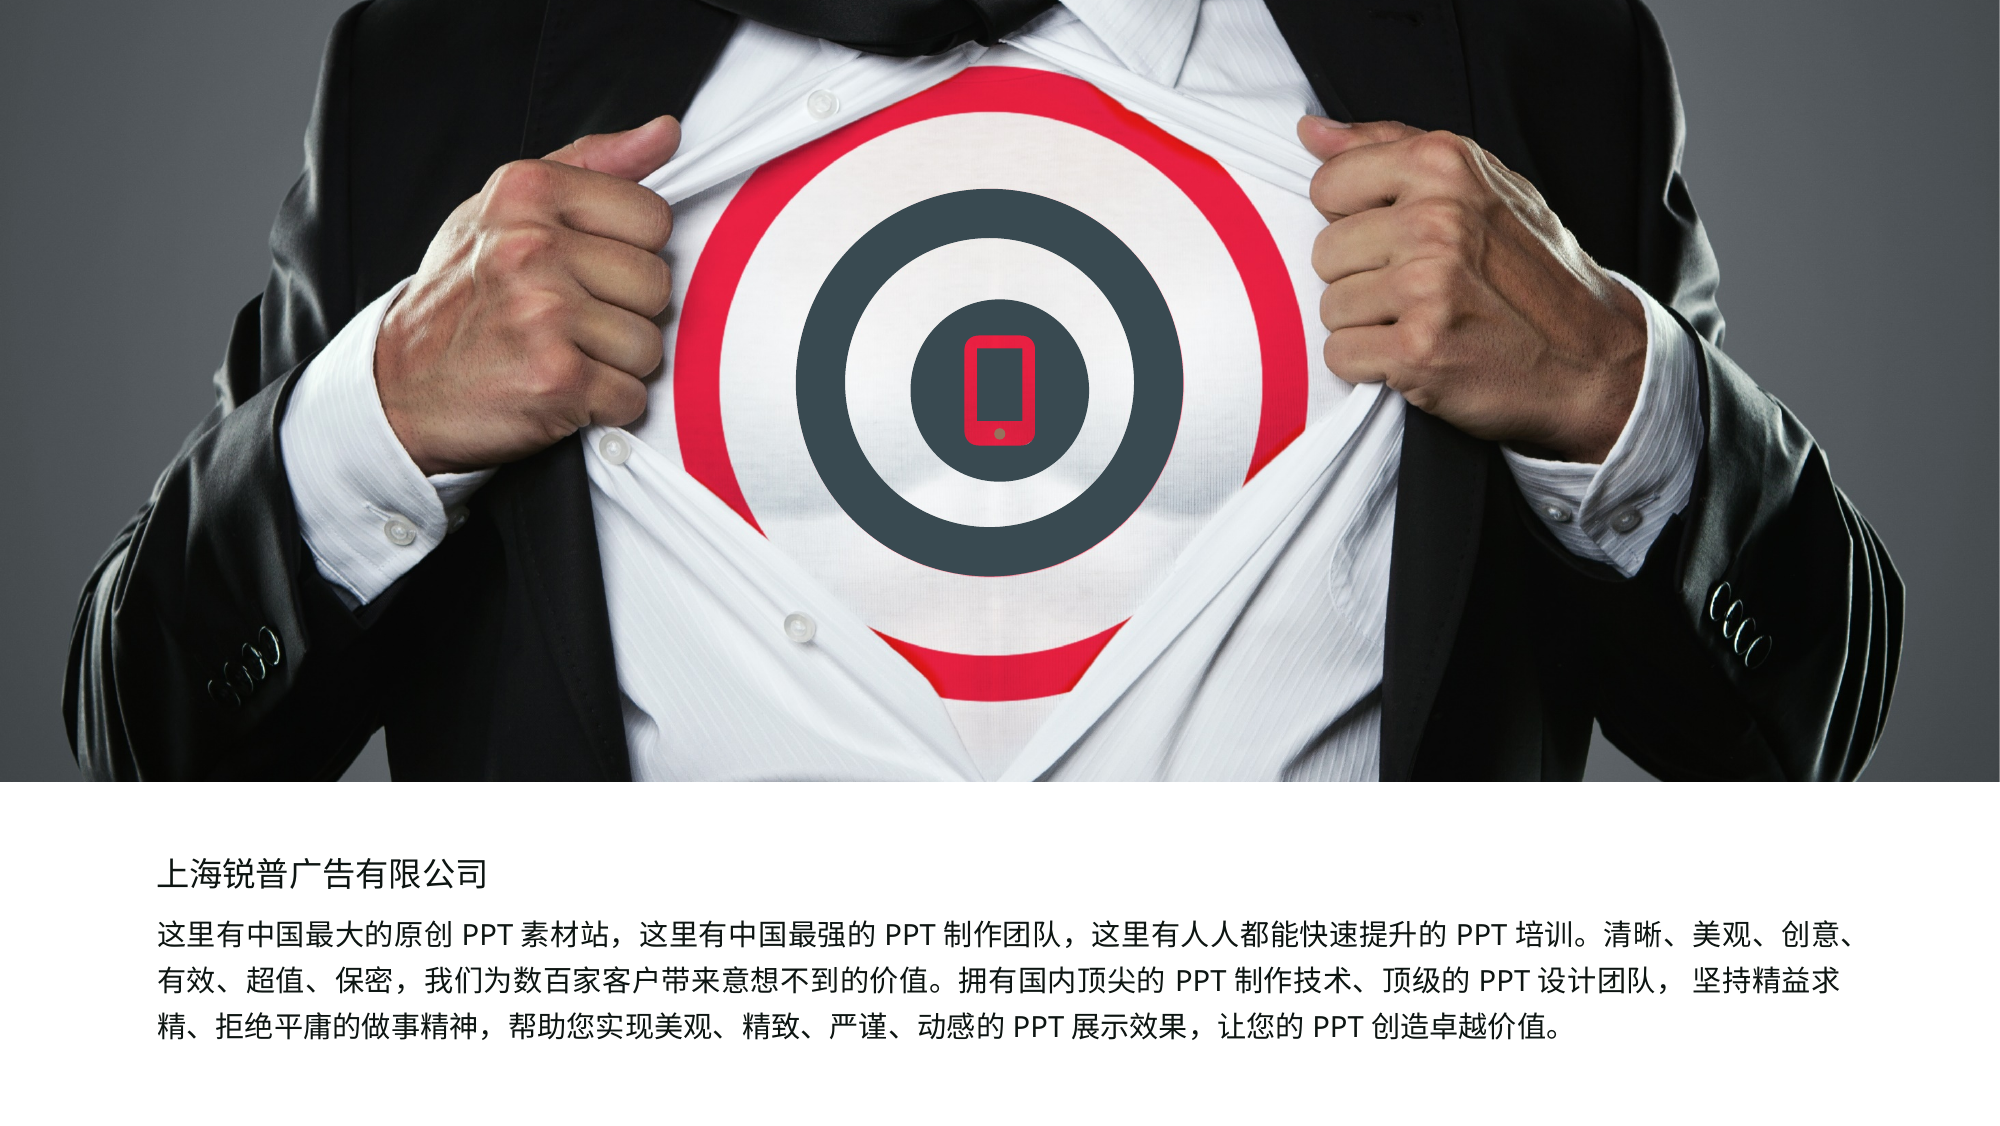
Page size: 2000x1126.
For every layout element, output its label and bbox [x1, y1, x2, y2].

picture [0, 0, 2000, 782]
text_box [910, 299, 1090, 482]
text_box [139, 835, 1856, 1126]
